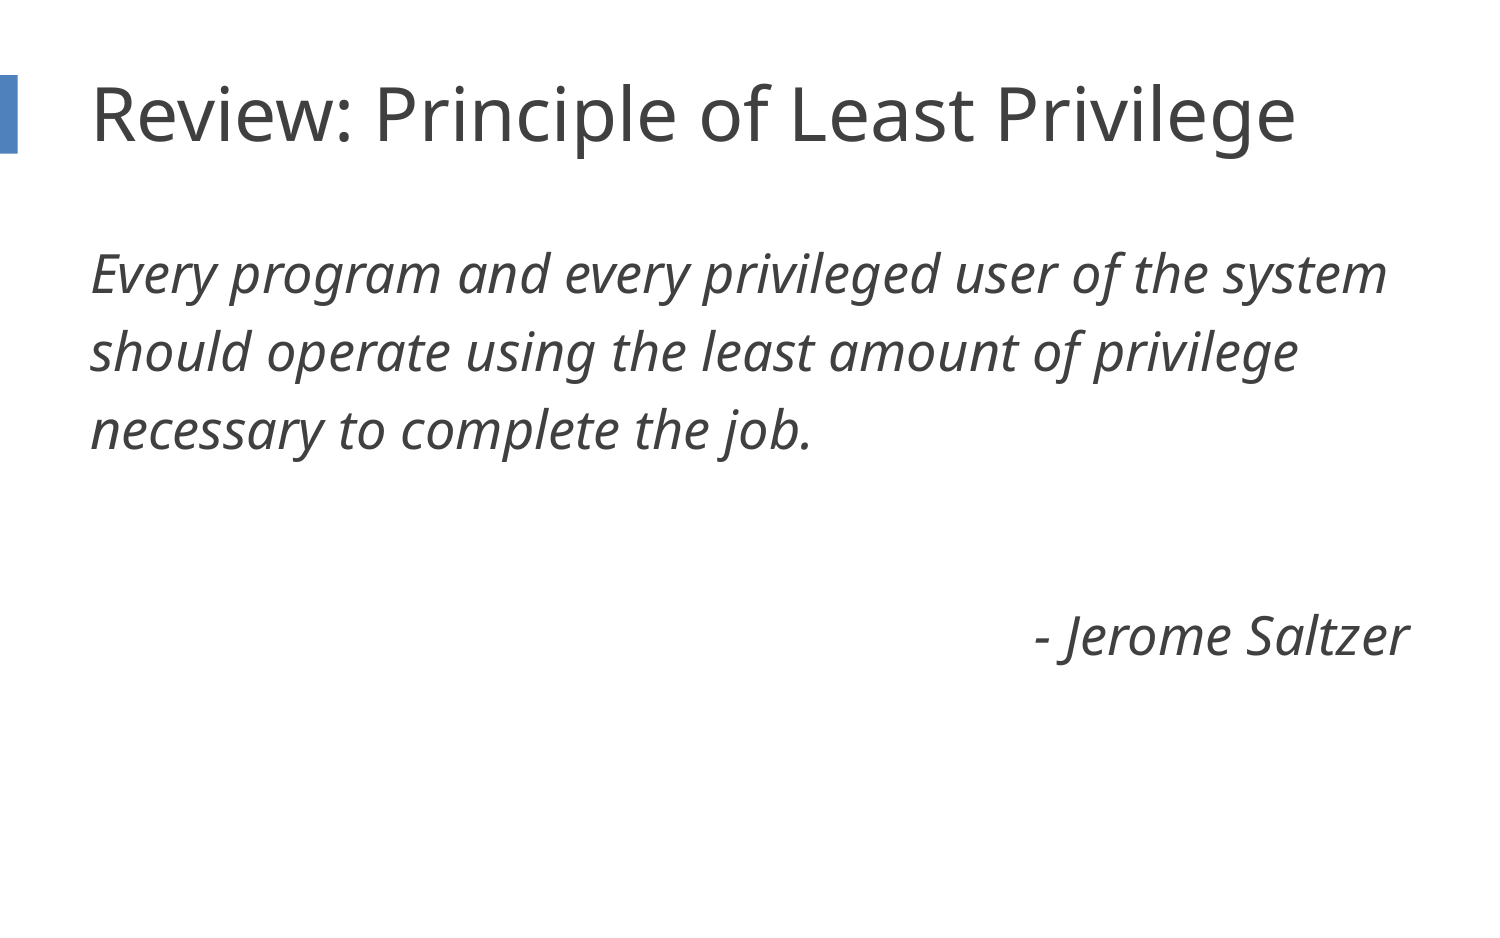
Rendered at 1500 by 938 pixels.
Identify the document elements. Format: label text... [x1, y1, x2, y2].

title Review: Principle of Least Privilege [75, 37, 1425, 186]
list Every program and every privileged user of the system should operate using the least amount of privilege necessary to complete the job. - Jerome Saltzer [75, 218, 1425, 838]
